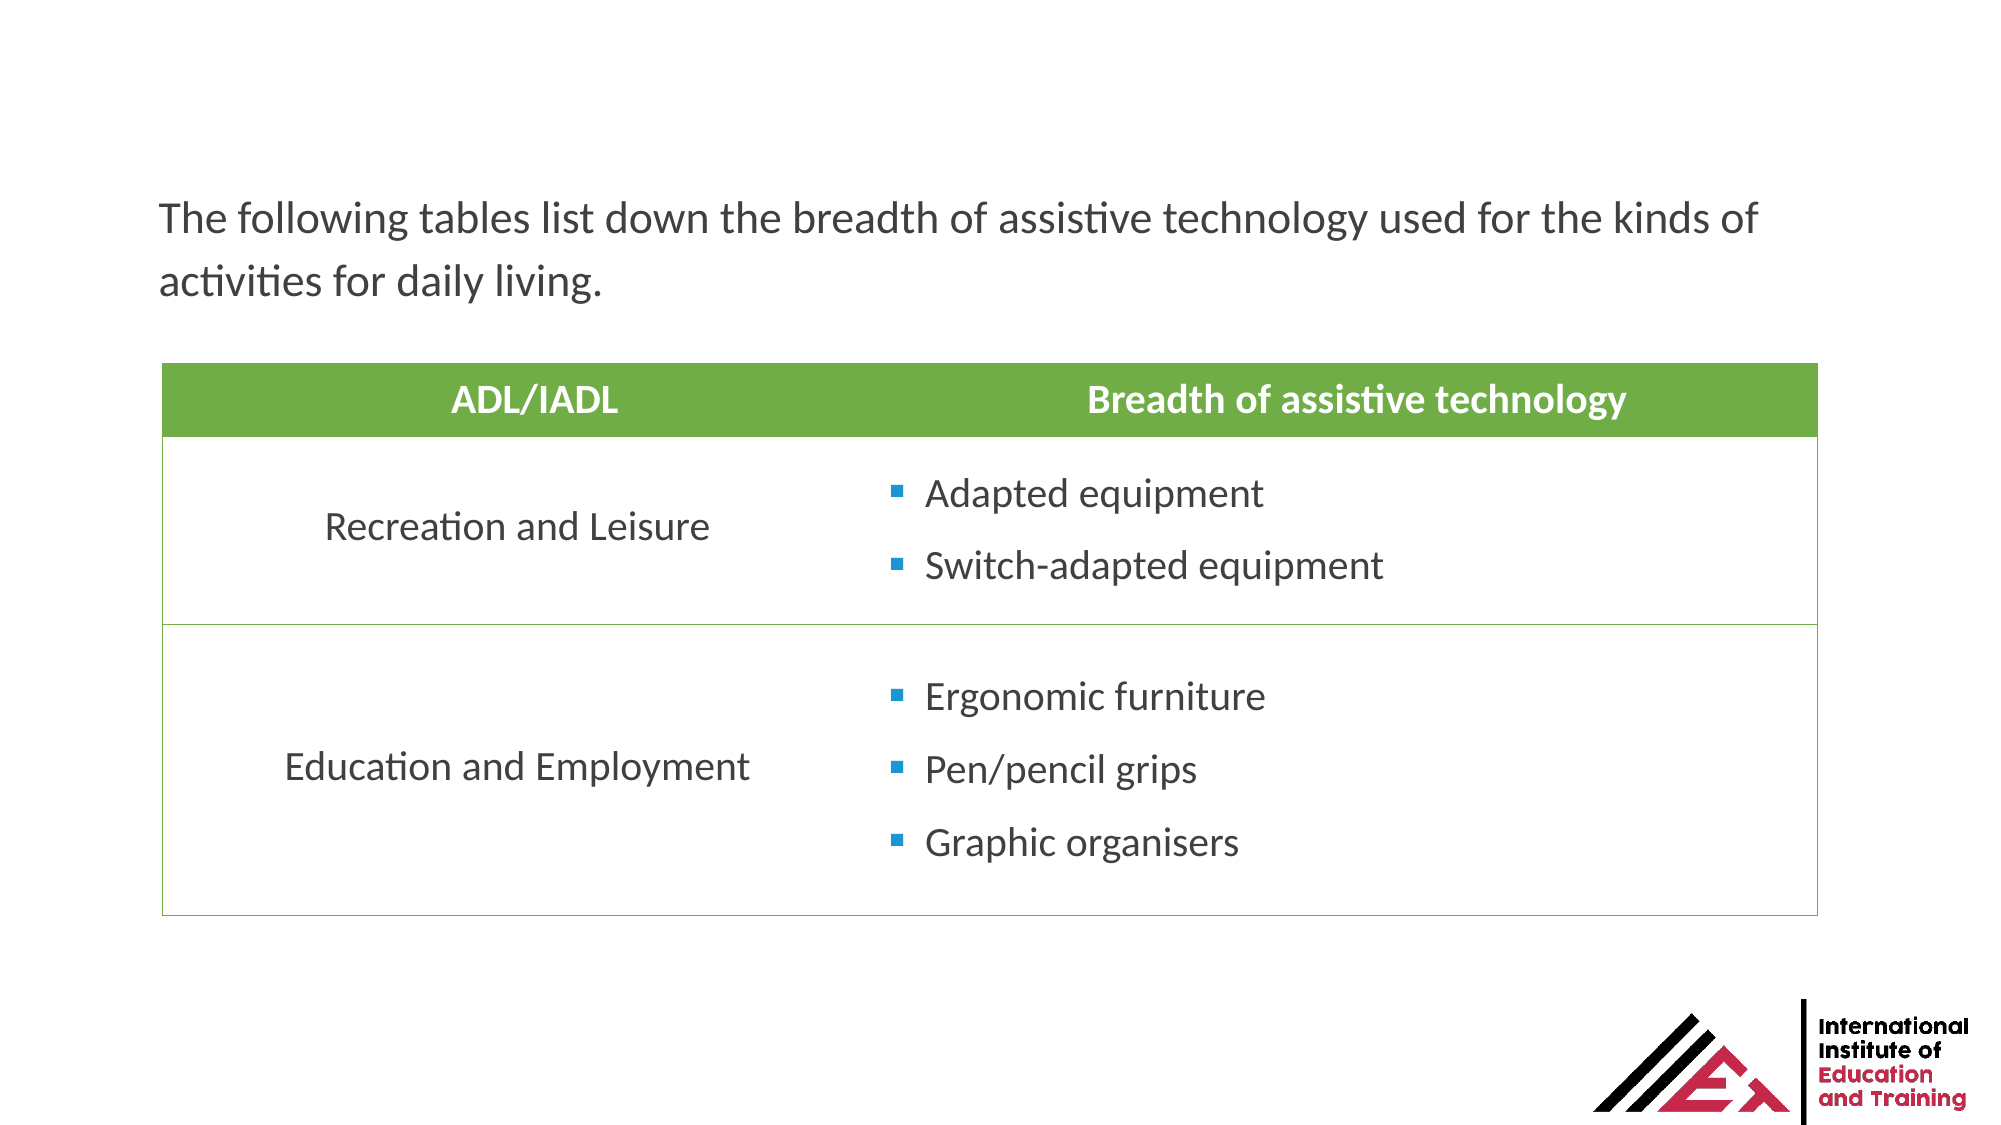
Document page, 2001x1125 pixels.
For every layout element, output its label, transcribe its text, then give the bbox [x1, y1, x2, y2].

table_cell Education and Employment [163, 625, 873, 915]
table_cell Recreation and Leisure [163, 437, 873, 624]
table_header Breadth of assistive technology [873, 364, 1817, 436]
picture [1593, 999, 1968, 1125]
list The following tables list down the breadth of assistive technology used for the kinds of activities for daily living. [143, 172, 1799, 887]
table_cell Ergonomic furniture Pen/pencil grips Graphic organisers [873, 625, 1817, 915]
table_header ADL/IADL [163, 364, 873, 436]
table_cell Adapted equipment Switch-adapted equipment [873, 437, 1817, 624]
